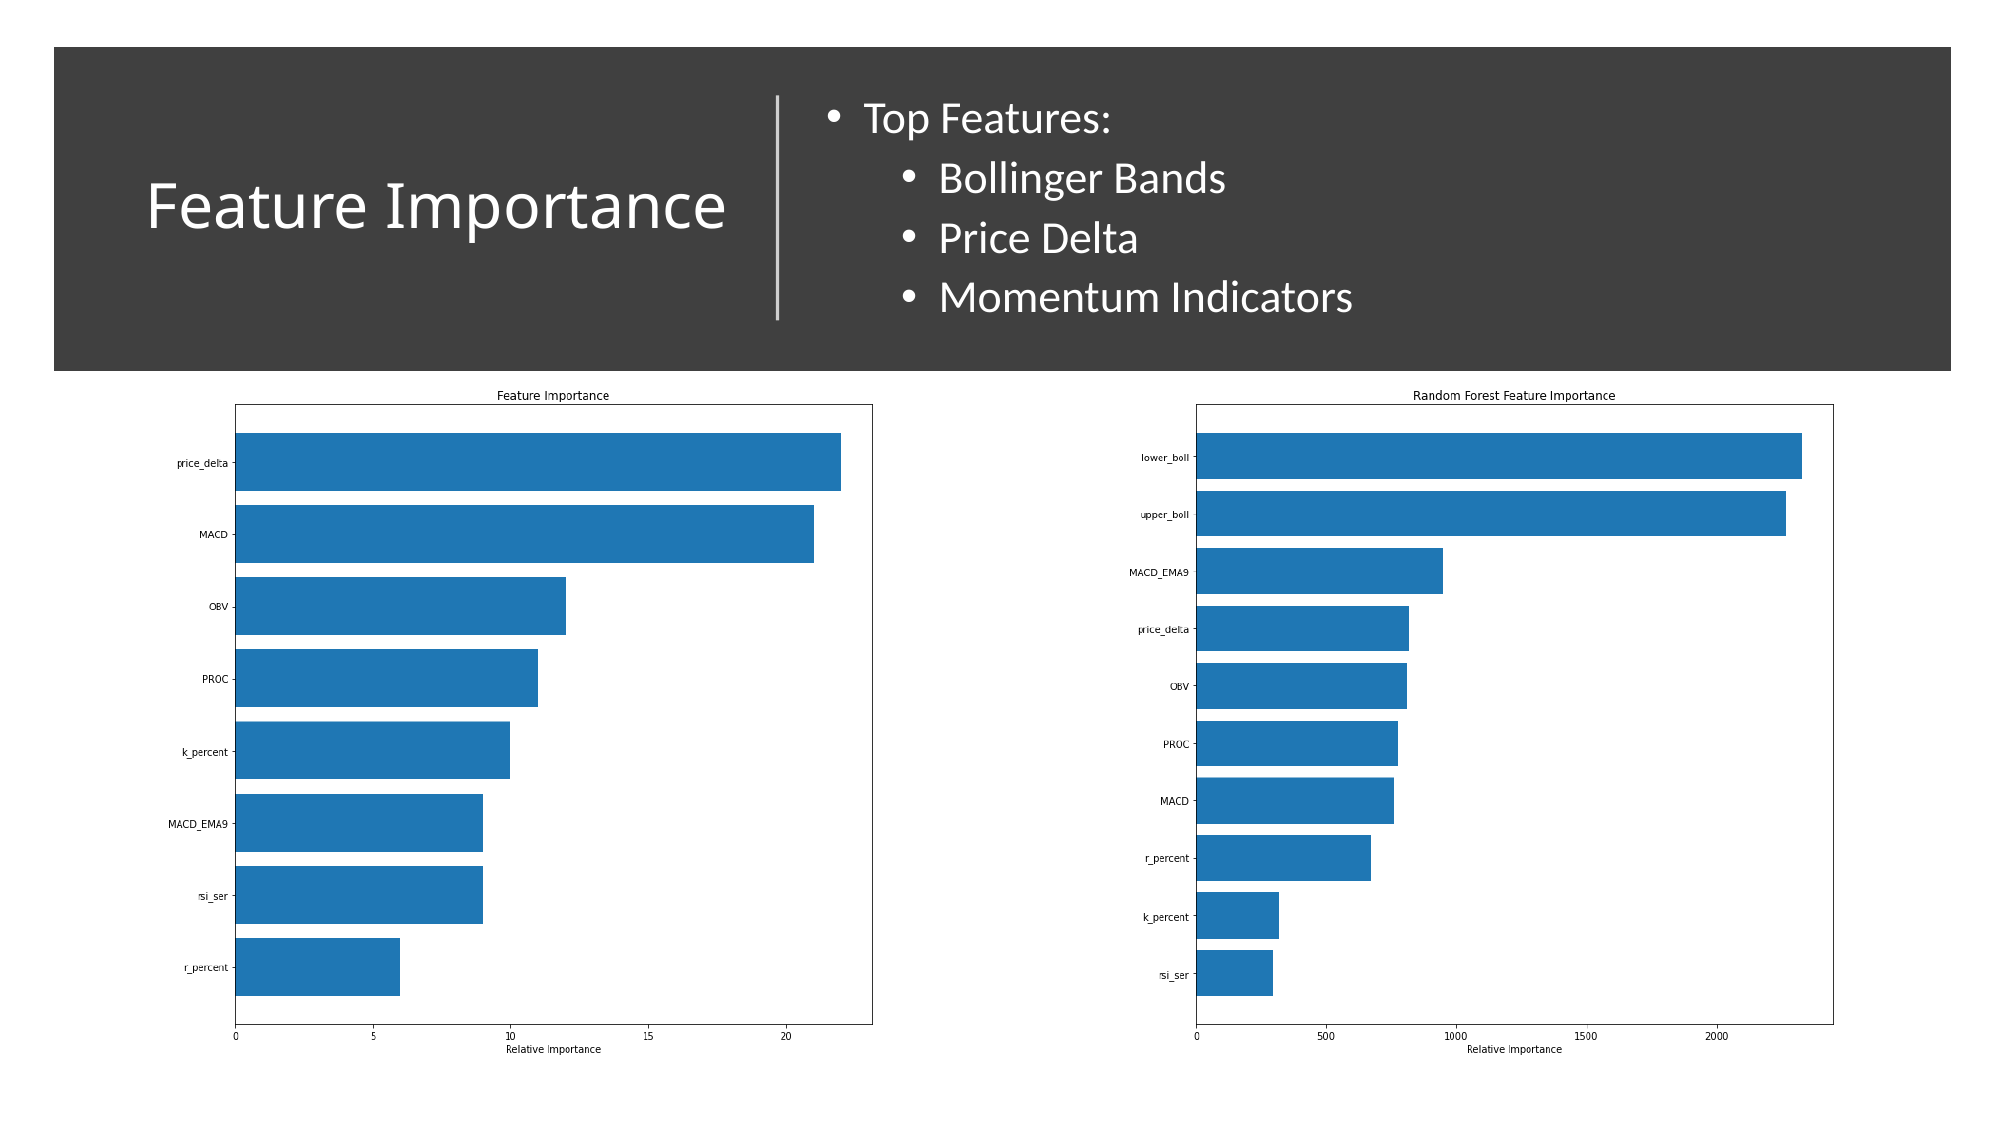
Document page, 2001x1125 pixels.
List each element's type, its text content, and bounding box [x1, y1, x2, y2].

list Top Features: Bollinger Bands Price Delta Momentum Indicators [811, 83, 1896, 334]
title Feature Importance [106, 83, 744, 334]
picture [161, 383, 878, 1060]
text_box [63, 57, 1942, 361]
picture [1122, 383, 1839, 1060]
